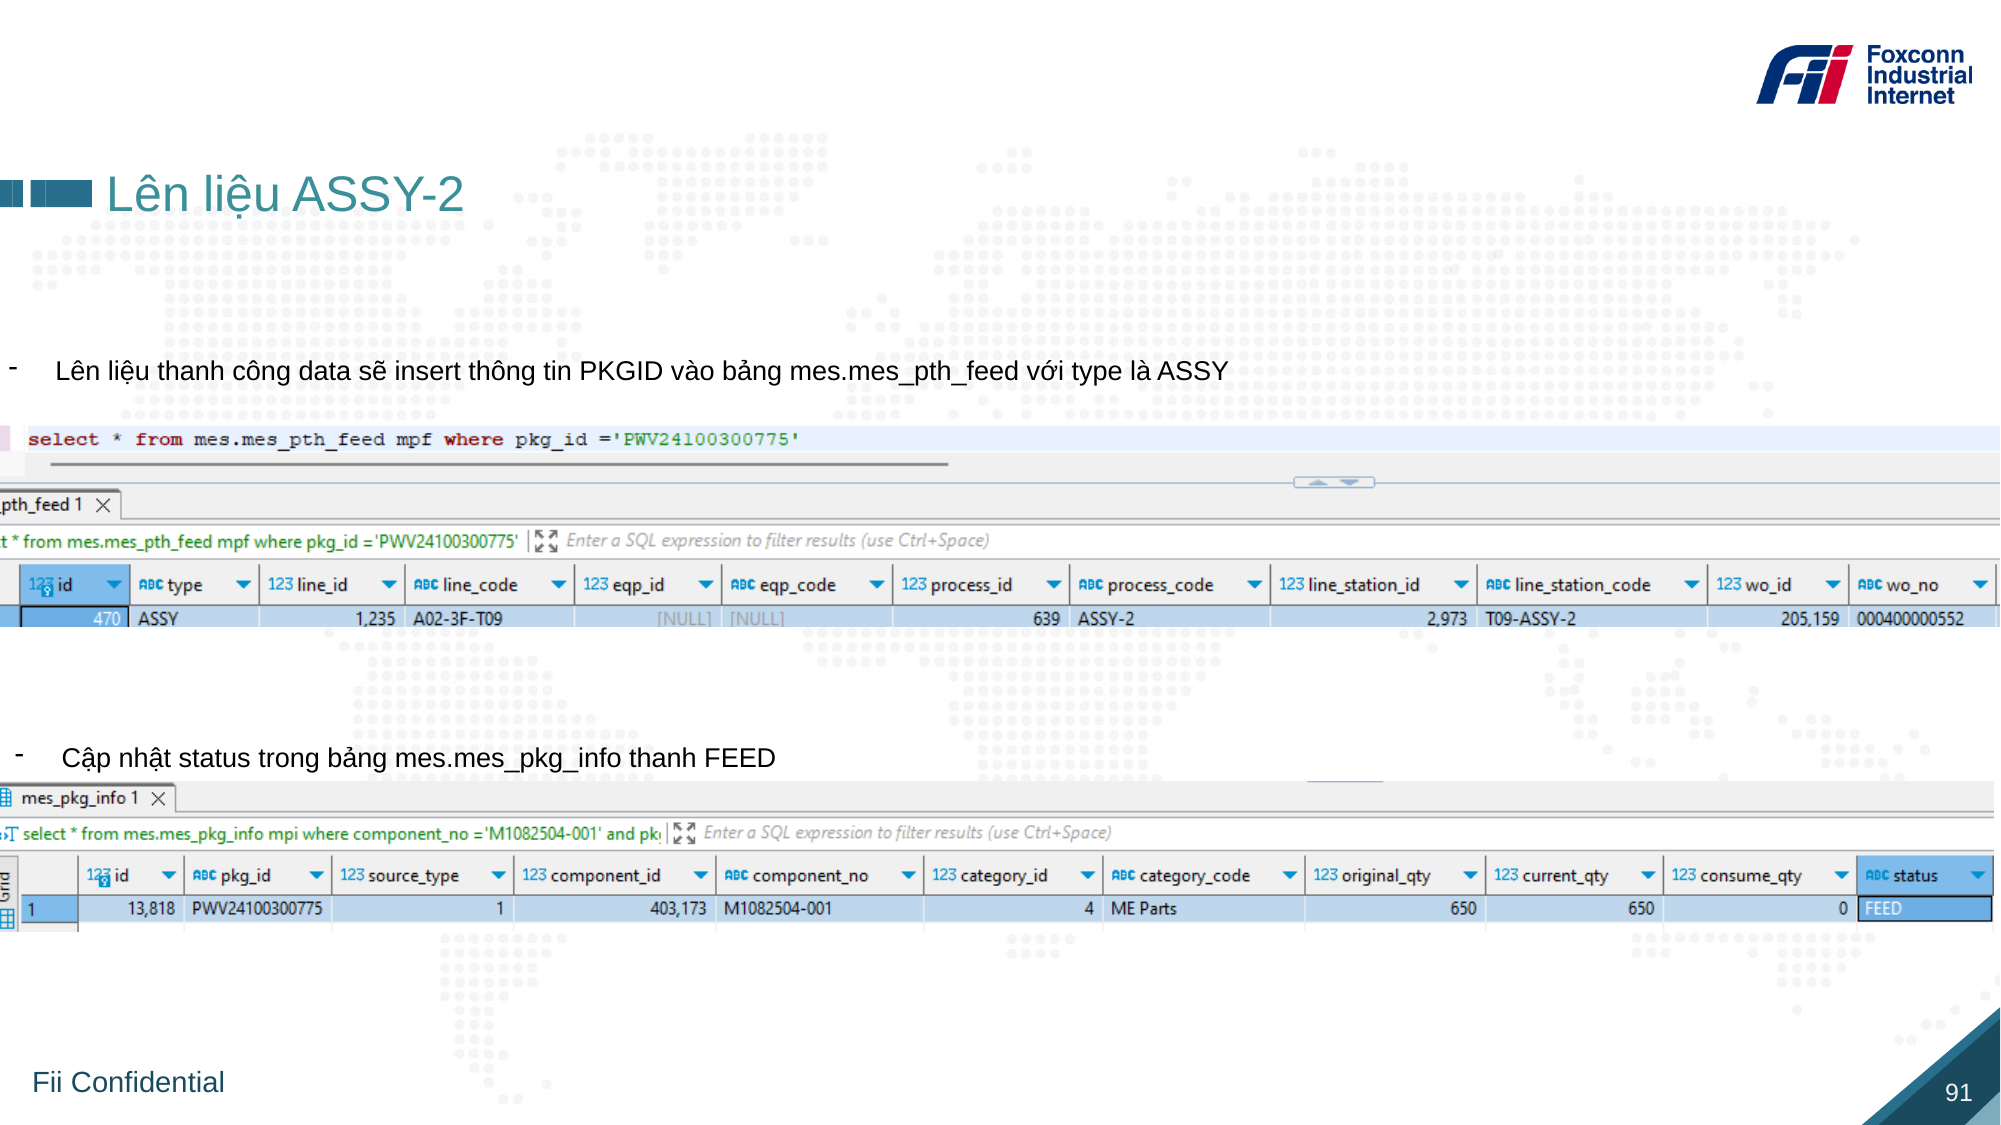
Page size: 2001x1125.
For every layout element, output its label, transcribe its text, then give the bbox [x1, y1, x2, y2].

picture [0, 0, 2000, 733]
title Lên liệu ASSY-2 [91, 160, 1694, 227]
picture [0, 781, 2000, 1125]
text_box Lên liệu thanh công data sẽ insert thông tin PKGID vào bảng mes.mes_pth_feed với type là ASSY [0, 345, 1994, 394]
text_box Cập nhật status trong bảng mes.mes_pkg_info thanh FEED [0, 733, 2000, 781]
